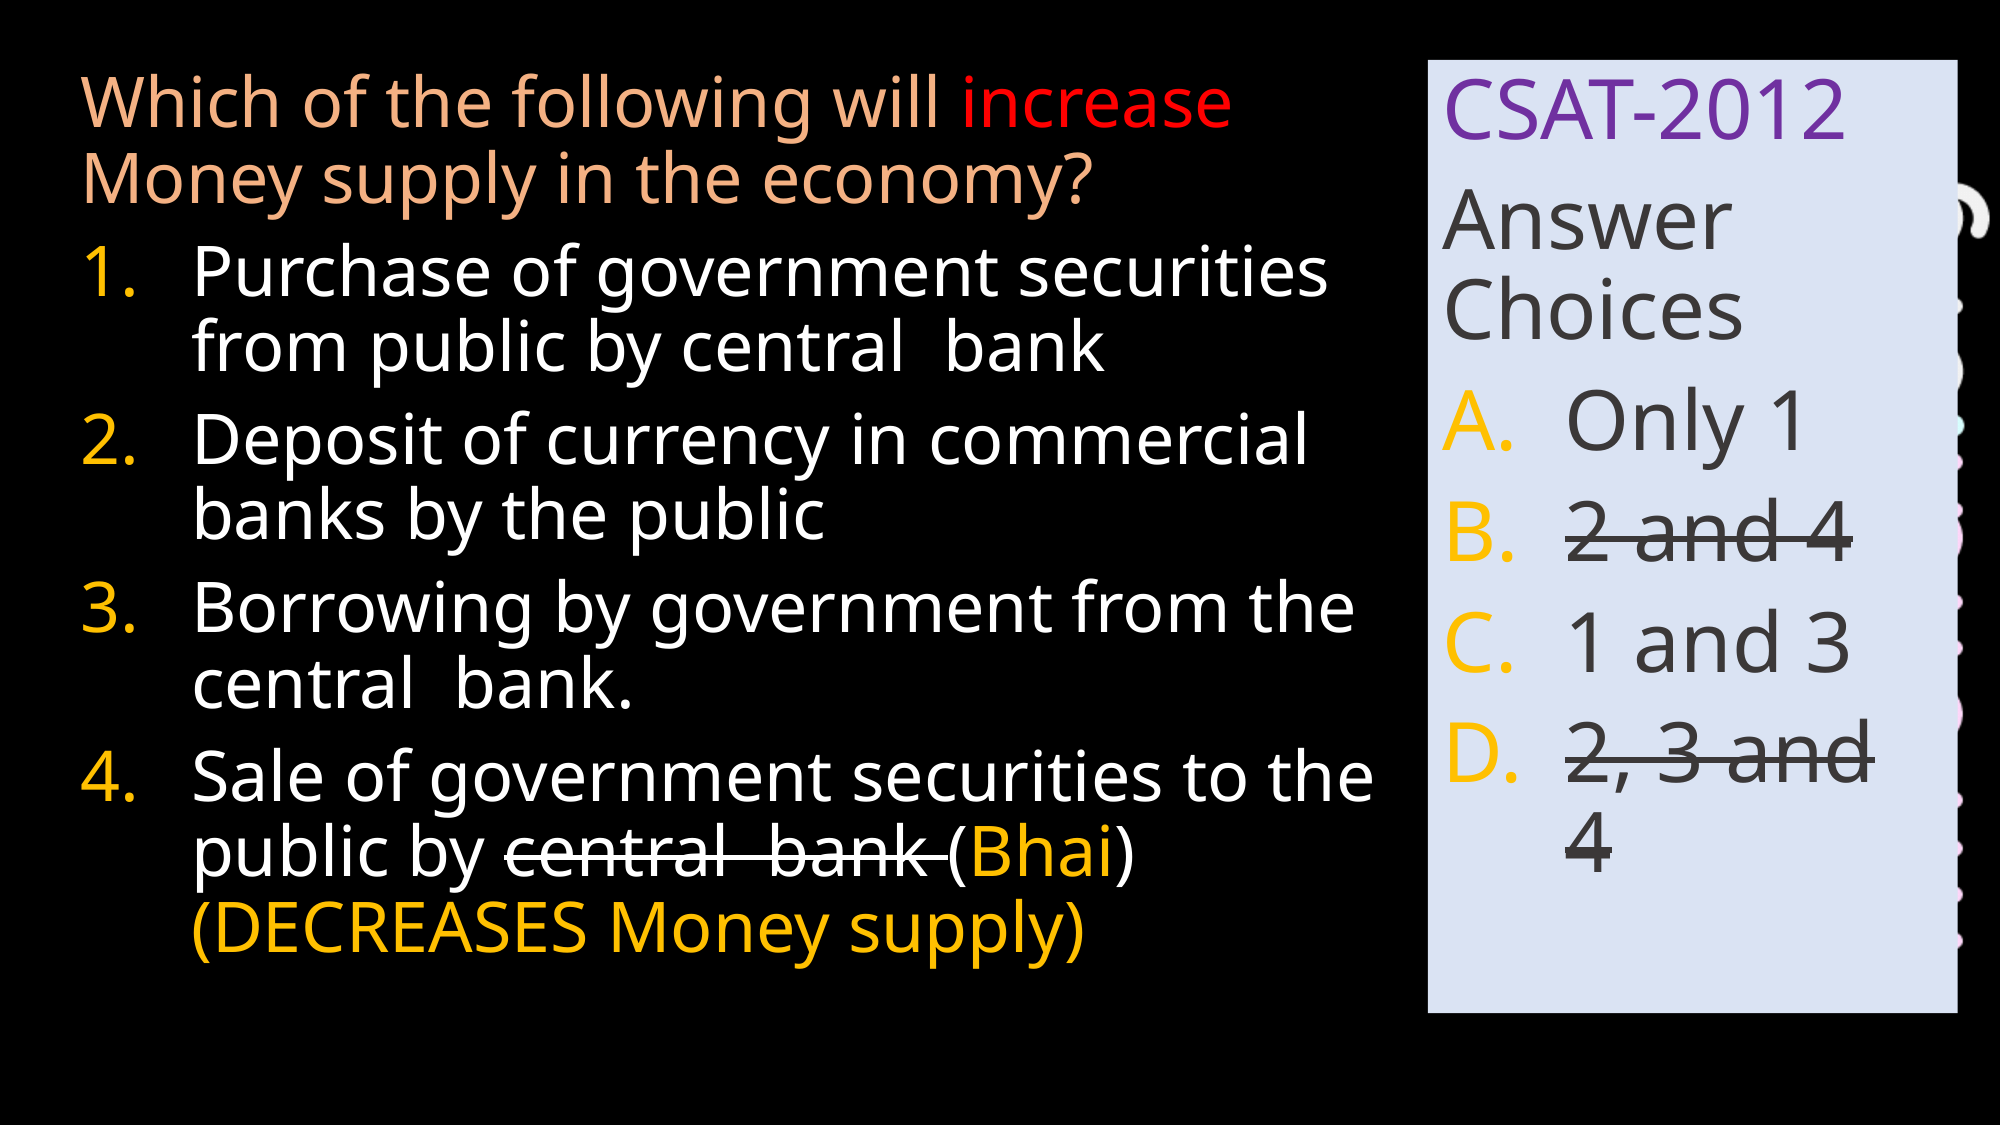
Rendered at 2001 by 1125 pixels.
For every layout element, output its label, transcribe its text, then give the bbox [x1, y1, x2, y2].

list CSAT-2012 Answer Choices Only 1 2 and 4 1 and 3 2, 3 and 4 [1427, 59, 1958, 1014]
list Which of the following will increase Money supply in the economy? Purchase of government securities from public by central bank Deposit of currency in commercial banks by the public Borrowing by government from the central bank. Sale of government securities to the public by central bank (Bhai) (DECREASES Money supply) [65, 59, 1428, 992]
